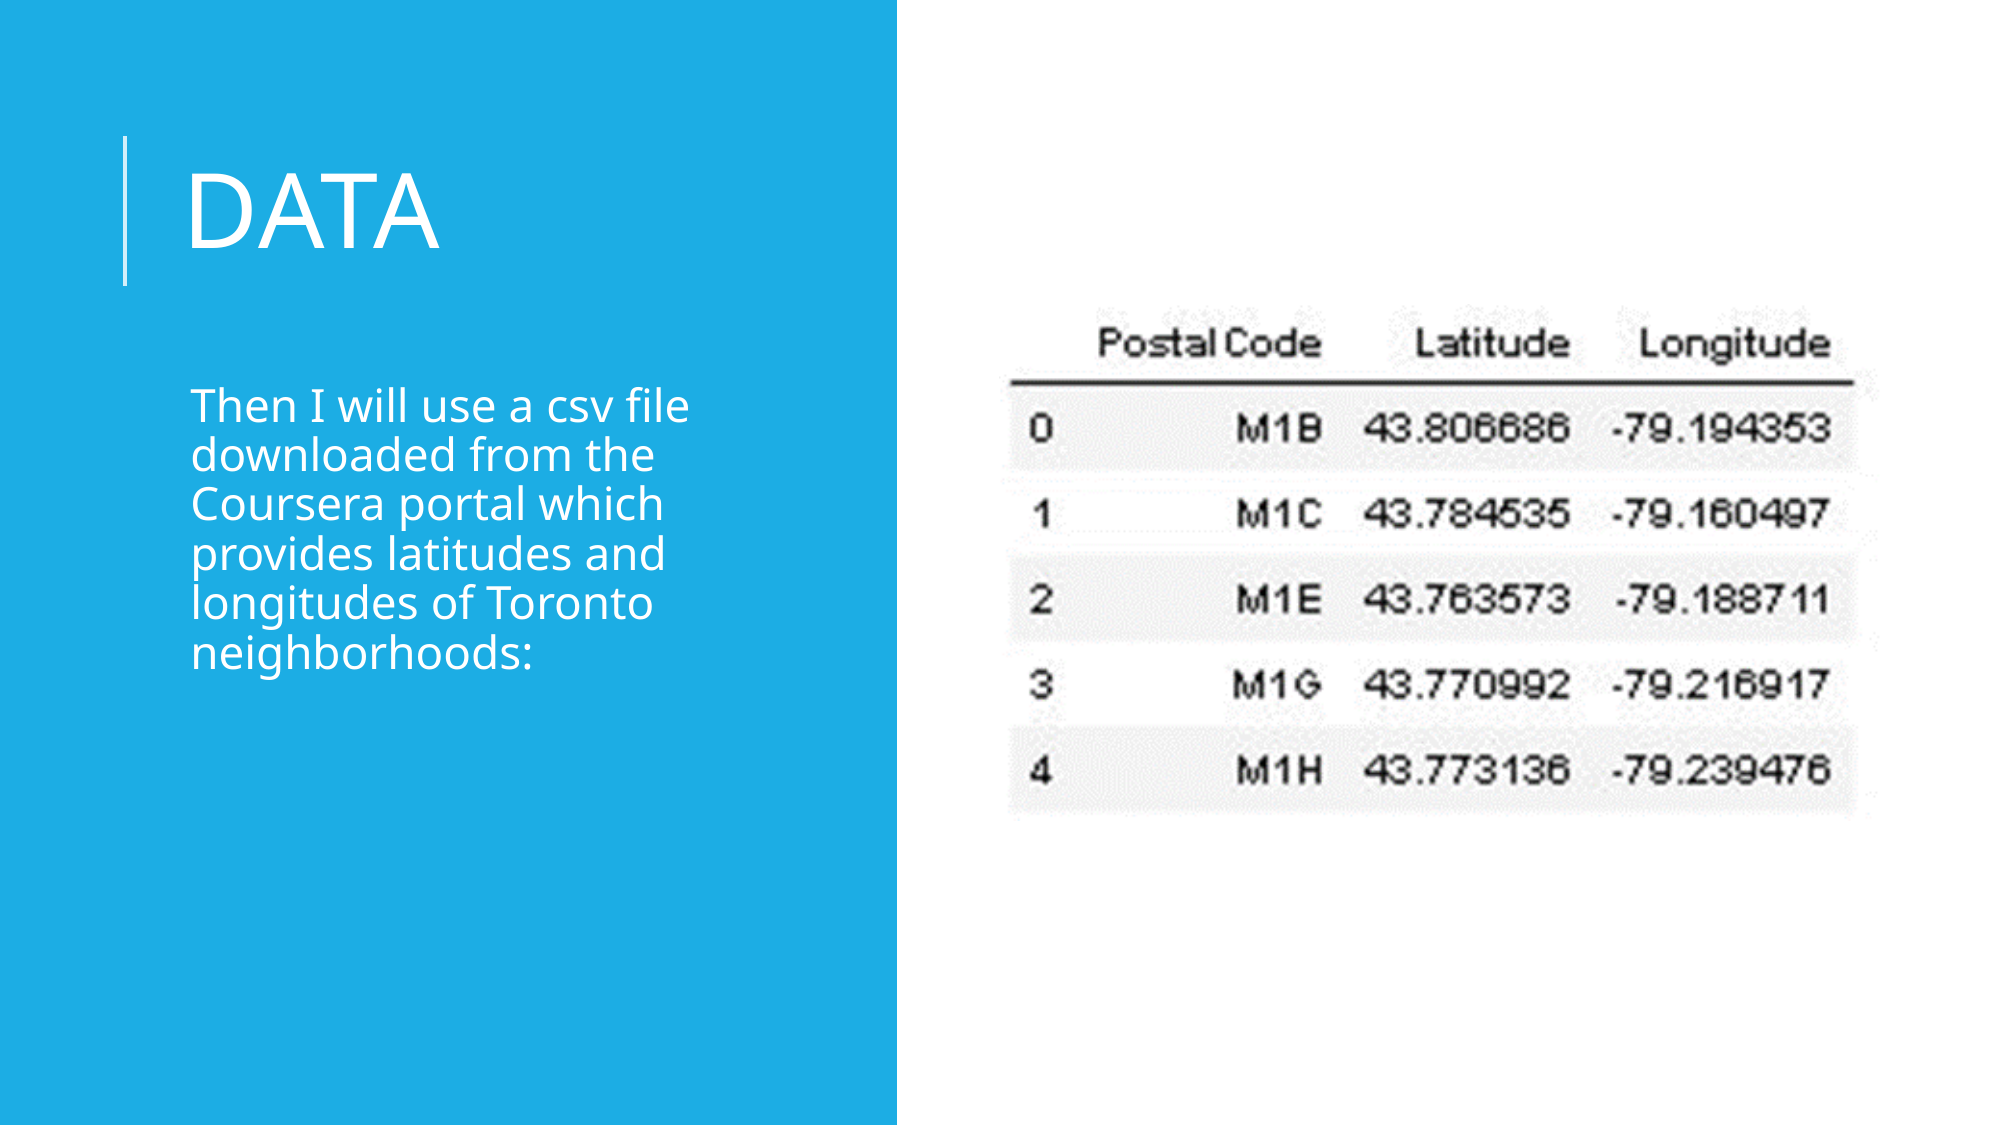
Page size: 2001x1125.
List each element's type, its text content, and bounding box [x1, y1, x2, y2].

picture [999, 303, 1896, 821]
title data [168, 96, 788, 342]
text_box [0, 0, 898, 1125]
list Then I will use a csv file downloaded from the Coursera portal which provides latitudes and longitudes of Toronto neighborhoods: [168, 375, 790, 1020]
